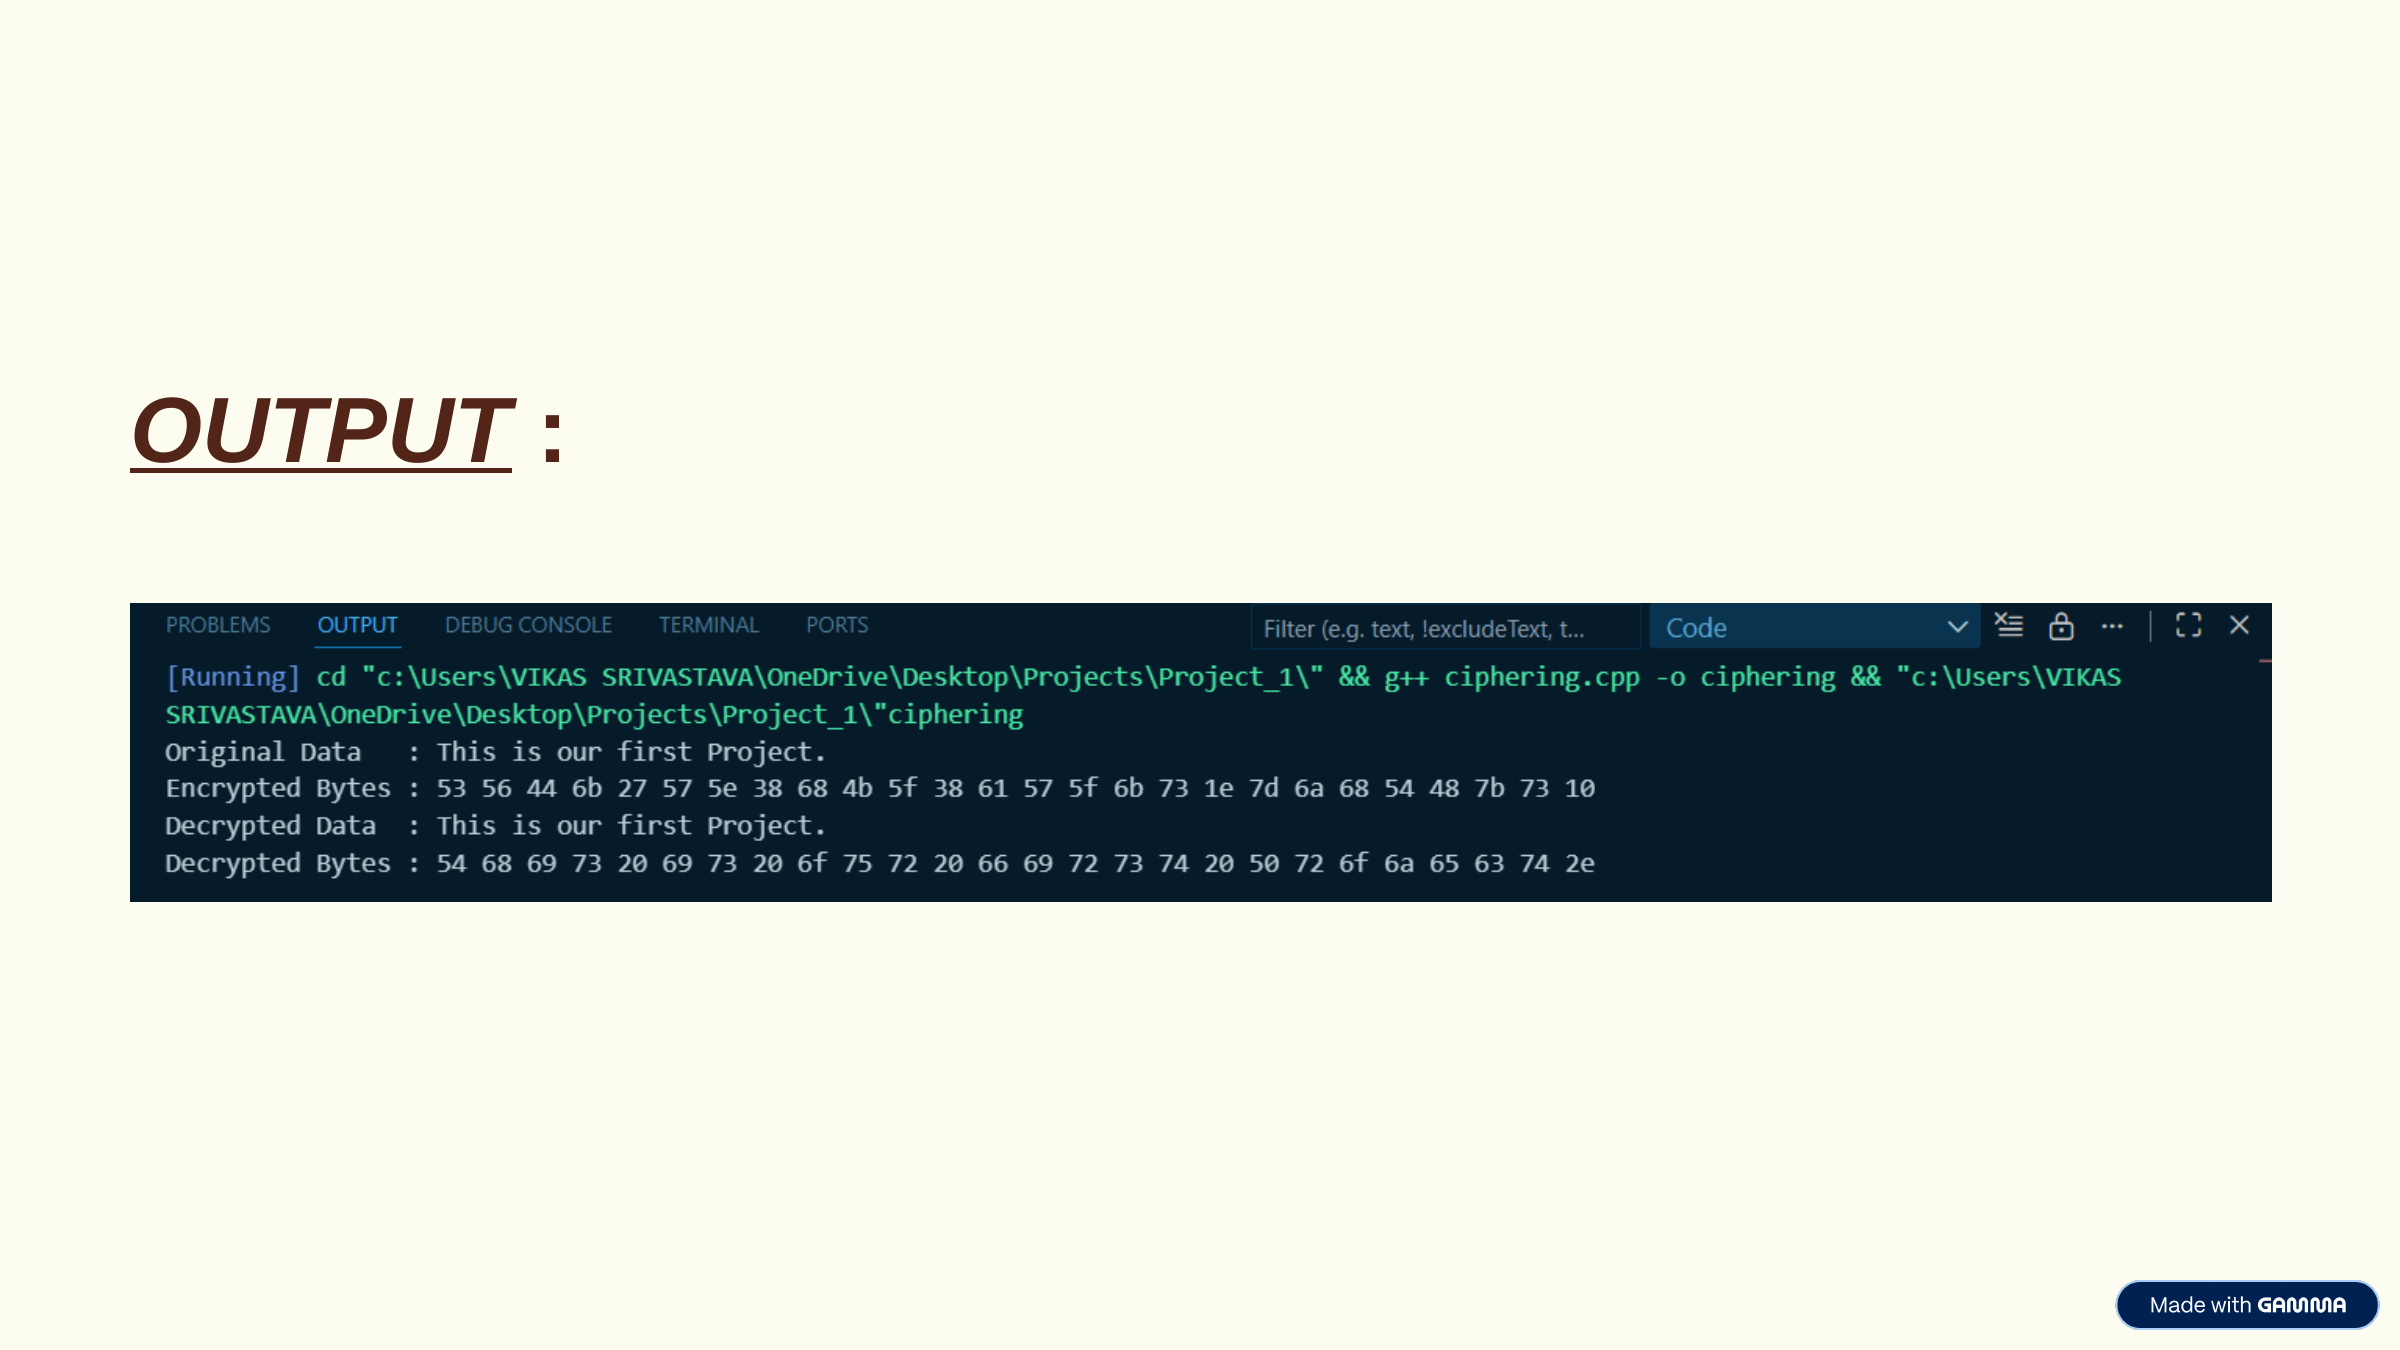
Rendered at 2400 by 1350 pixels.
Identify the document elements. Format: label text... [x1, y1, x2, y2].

text_box OUTPUT : [130, 360, 1067, 482]
picture [2106, 1271, 2389, 1339]
picture [130, 603, 2272, 902]
